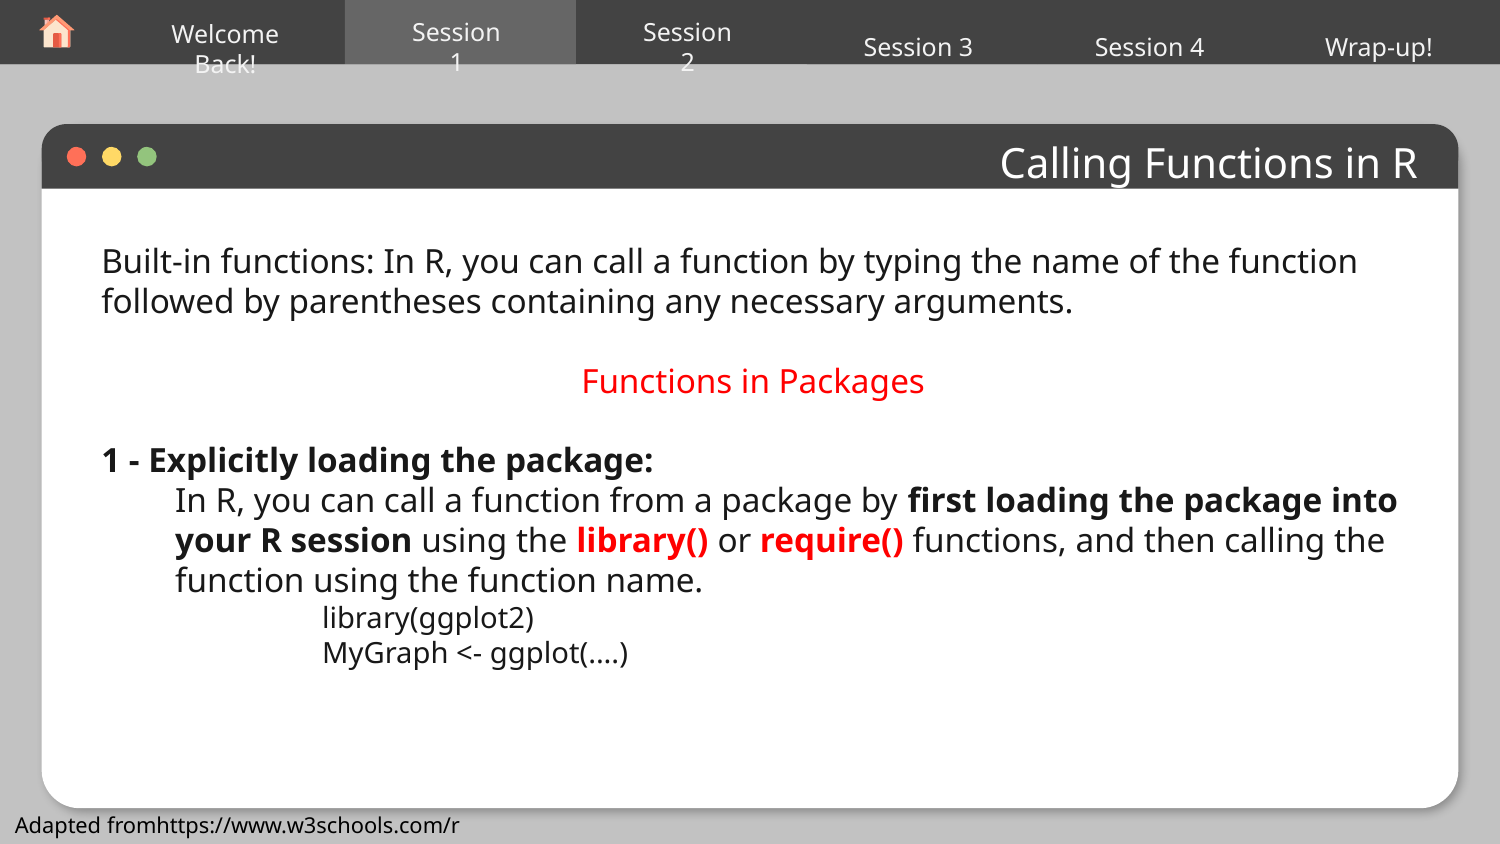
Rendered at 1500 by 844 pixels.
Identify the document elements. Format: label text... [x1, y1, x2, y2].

text_box [0, 0, 113, 65]
text_box Session 4 [1072, 14, 1235, 48]
title Calling Functions in R [800, 132, 1434, 186]
text_box [1037, 0, 1268, 65]
text_box [806, 0, 1037, 64]
text_box Session 3 [844, 14, 1001, 48]
text_box Session 2 [618, 14, 765, 48]
text_box Wrap-up! [1288, 14, 1477, 48]
text_box [344, 0, 576, 65]
text_box Welcome Back! [132, 16, 326, 50]
text_box [576, 0, 1037, 65]
list Built-in functions: In R, you can call a function by typing the name of the function followed by parentheses containing any necessary arguments. Functions in Packages 1 - Explicitly loading the package: In R, you can call a function from a package by first loading the package into your R session using the library() or require() functions, and then calling the function using the function name. library(ggplot2) MyGraph <- ggplot(....) [86, 225, 1421, 760]
text_box Session 1 [387, 15, 534, 48]
text_box Adapted fromhttps://www.w3schools.com/r [0, 804, 576, 844]
text_box [1268, 0, 1500, 65]
text_box [113, 0, 344, 65]
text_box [38, 14, 75, 48]
